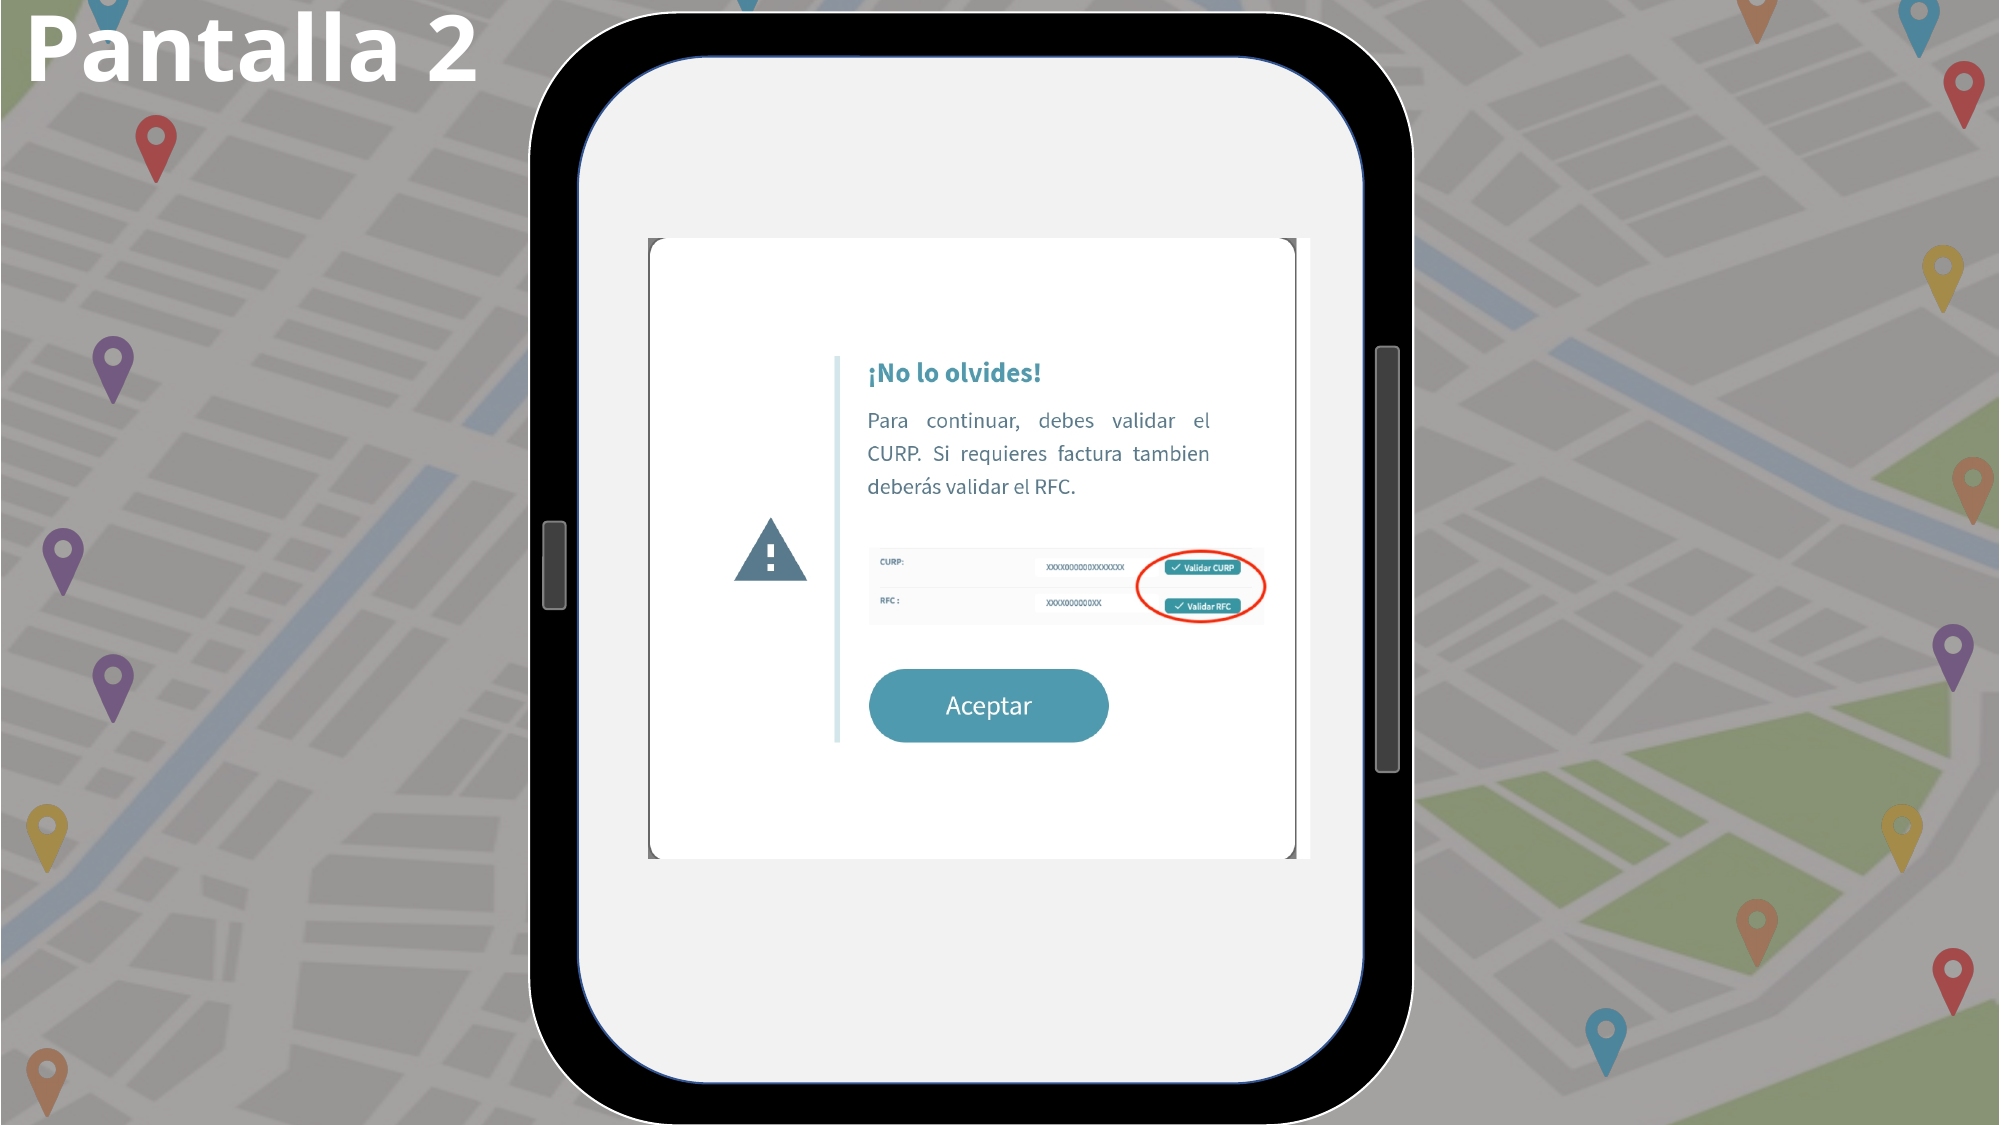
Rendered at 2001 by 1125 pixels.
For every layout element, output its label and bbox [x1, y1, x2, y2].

text_box [529, 12, 1414, 1125]
text_box [0, 0, 2000, 1125]
